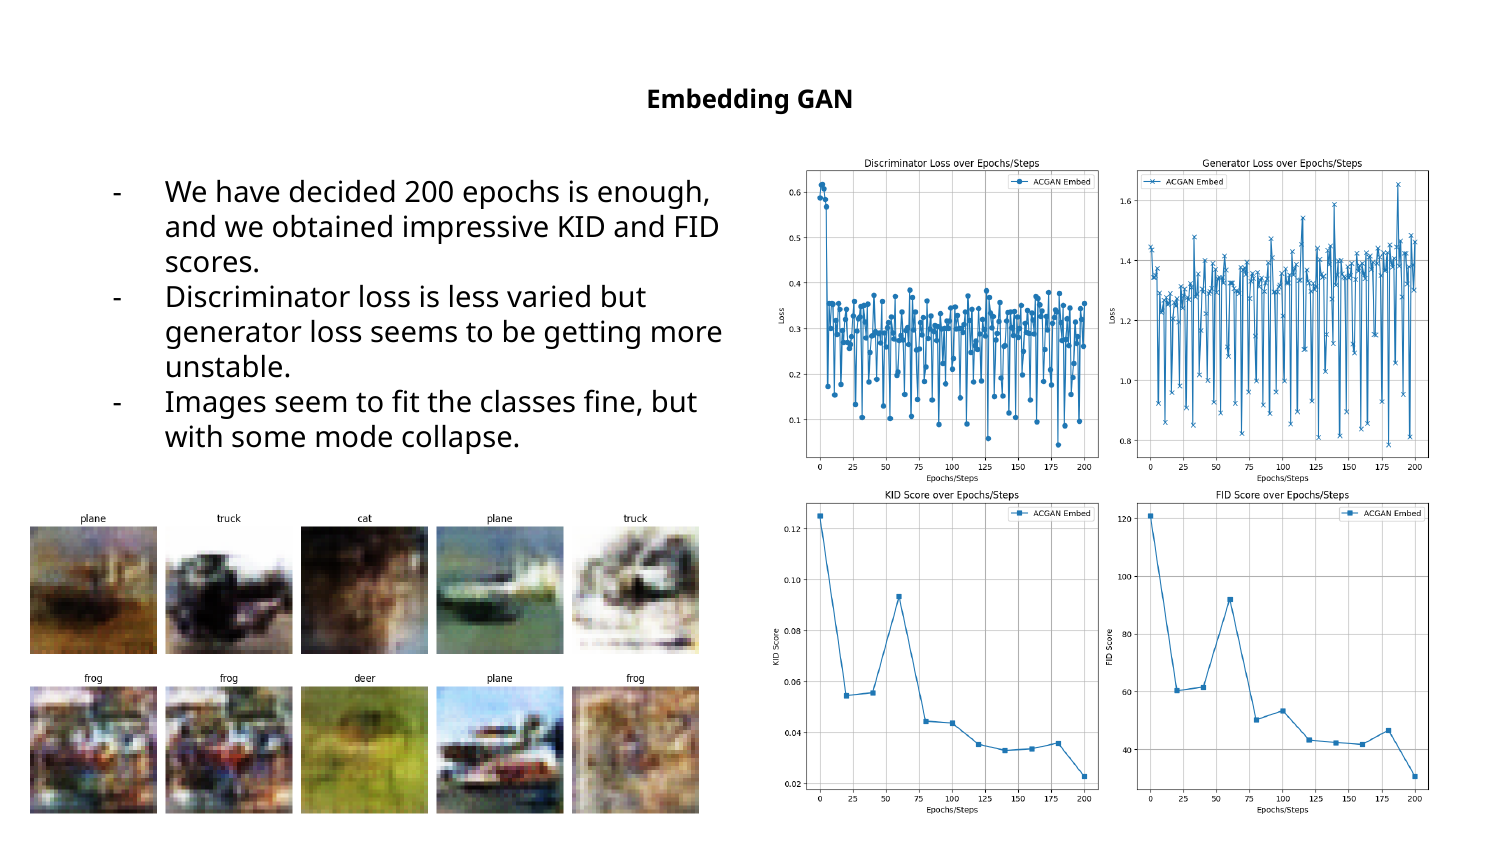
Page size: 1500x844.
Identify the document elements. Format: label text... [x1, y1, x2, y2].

title Embedding GAN [75, 67, 1425, 129]
picture [24, 508, 704, 819]
picture [767, 153, 1434, 819]
text_box We have decided 200 epochs is enough, and we obtained impressive KID and FID scores. Discriminator loss is less varied but generator loss seems to be getting more unstable. Images seem to fit the classes fine, but with some mode collapse. [74, 158, 743, 484]
